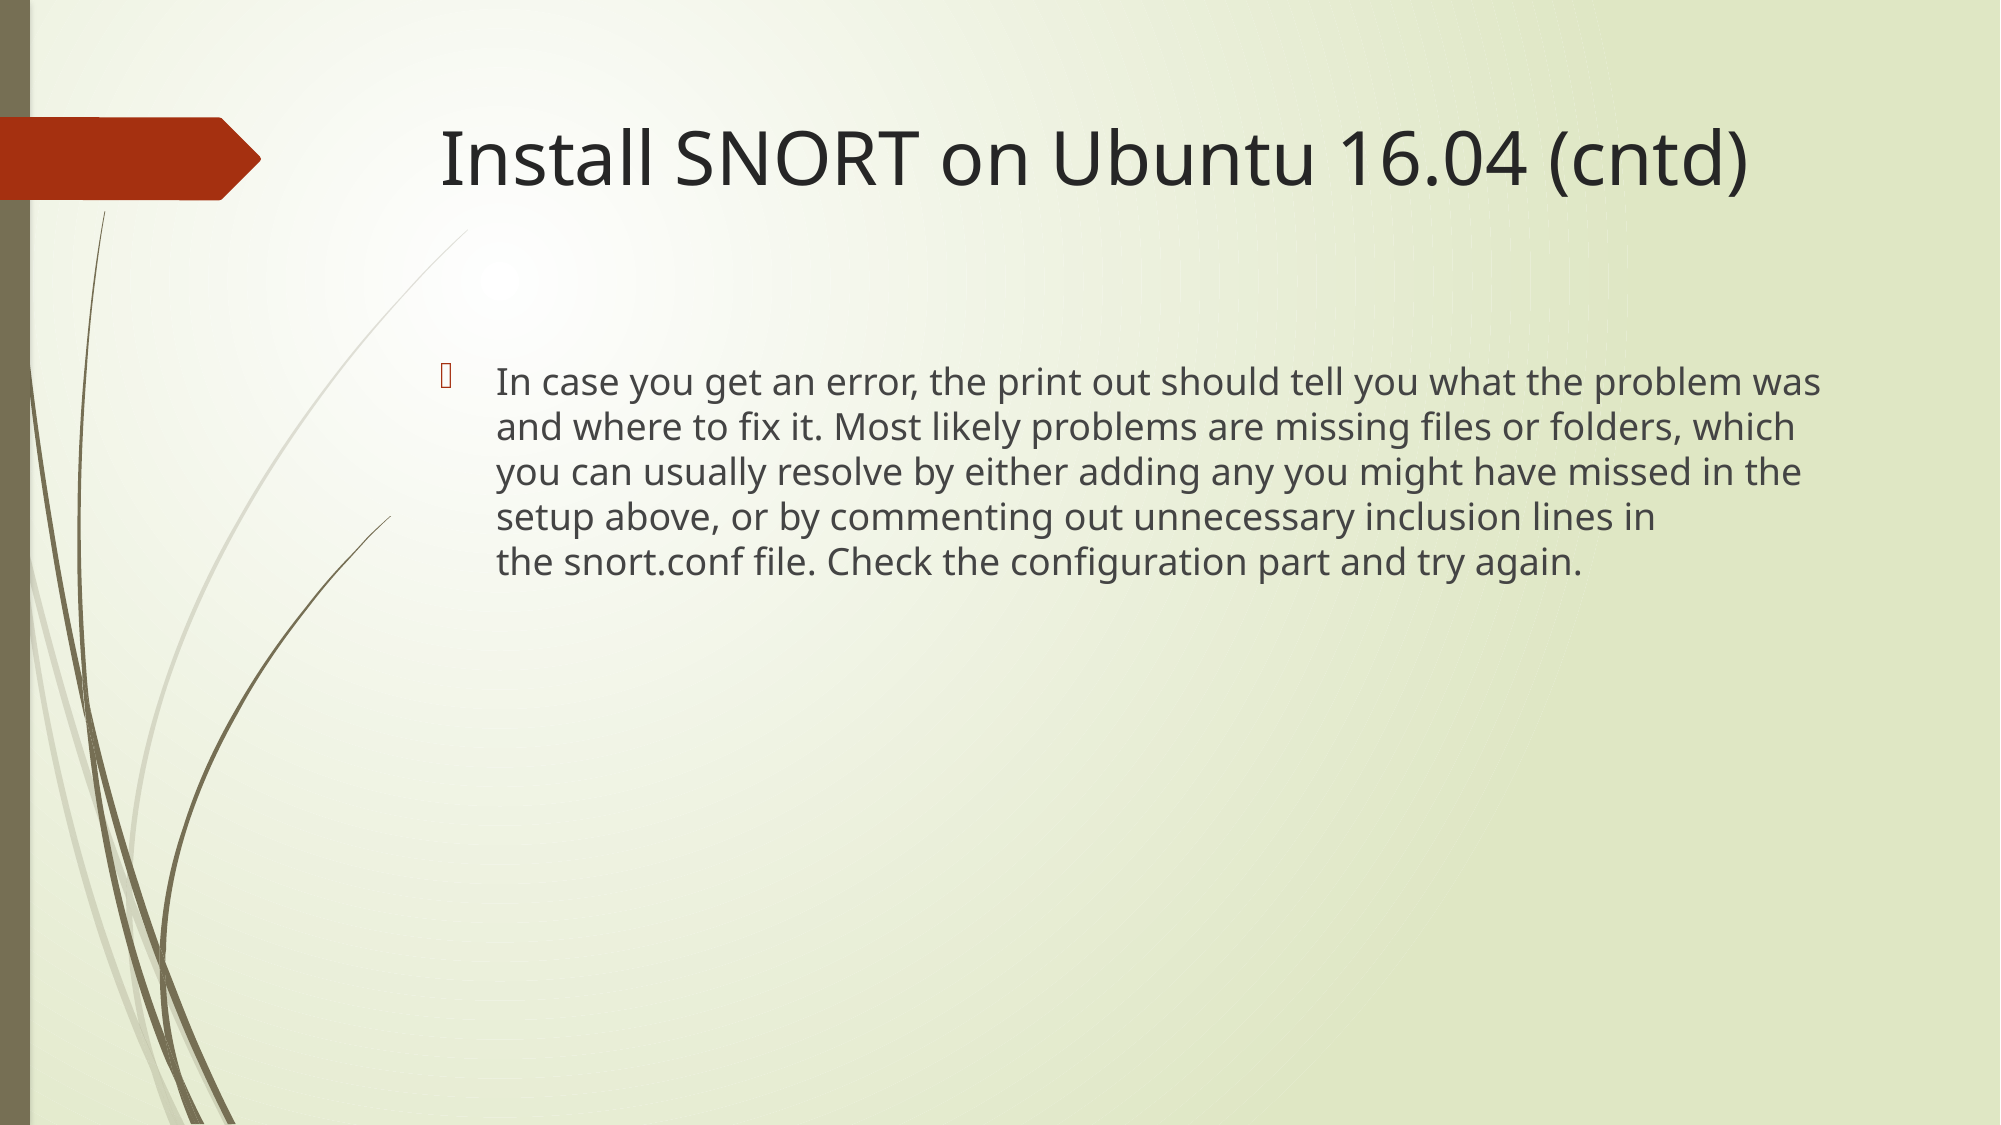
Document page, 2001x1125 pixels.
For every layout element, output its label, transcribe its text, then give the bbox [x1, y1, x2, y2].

title Install SNORT on Ubuntu 16.04 (cntd) [425, 102, 1888, 313]
list In case you get an error, the print out should tell you what the problem was and where to fix it. Most likely problems are missing files or folders, which you can usually resolve by either adding any you might have missed in the setup above, or by commenting out unnecessary inclusion lines in the snort.conf file. Check the configuration part and try again. [424, 350, 1888, 970]
